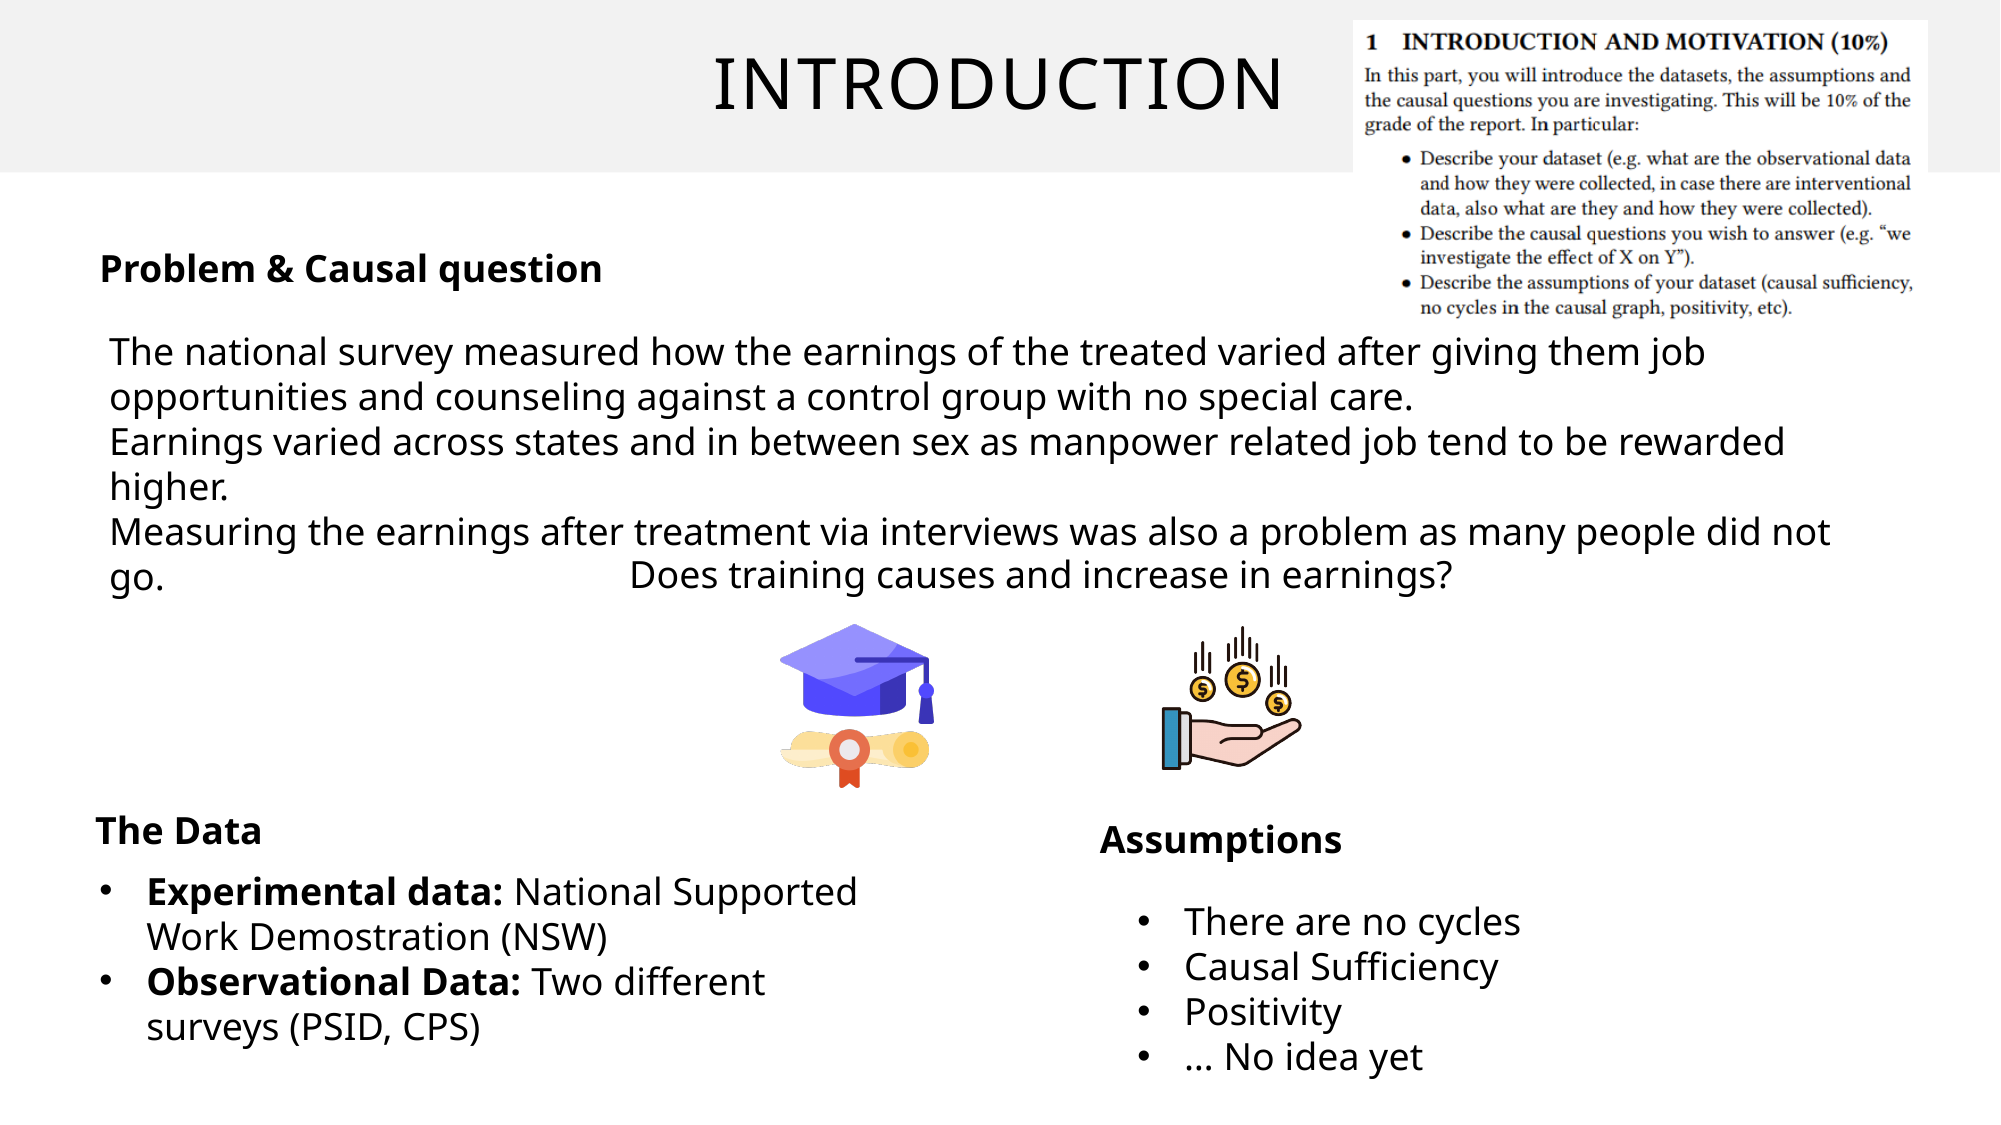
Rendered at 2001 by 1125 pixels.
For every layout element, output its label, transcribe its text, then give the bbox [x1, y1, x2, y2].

picture [1353, 20, 1928, 324]
text_box The Data [80, 799, 278, 860]
text_box Does training causes and increase in earnings? [614, 543, 1469, 604]
picture [1159, 626, 1304, 770]
text_box Experimental data: National Supported Work Demostration (NSW) Observational Data: Two different surveys (PSID, CPS) [84, 860, 878, 1125]
text_box The national survey measured how the earnings of the treated varied after giving them job opportunities and counseling against a control group with no special care. Earnings varied across states and in between sex as manpower related job tend to be rewarded higher. Measuring the earnings after treatment via interviews was also a problem as many people did not go. [94, 320, 1878, 650]
text_box There are no cycles Causal Sufficiency Positivity … No idea yet [1122, 890, 1744, 1085]
text_box Problem & Causal question [84, 237, 1123, 298]
title INTRODUCTION [0, 0, 2000, 173]
picture [775, 624, 939, 788]
text_box Assumptions [1085, 809, 1443, 869]
